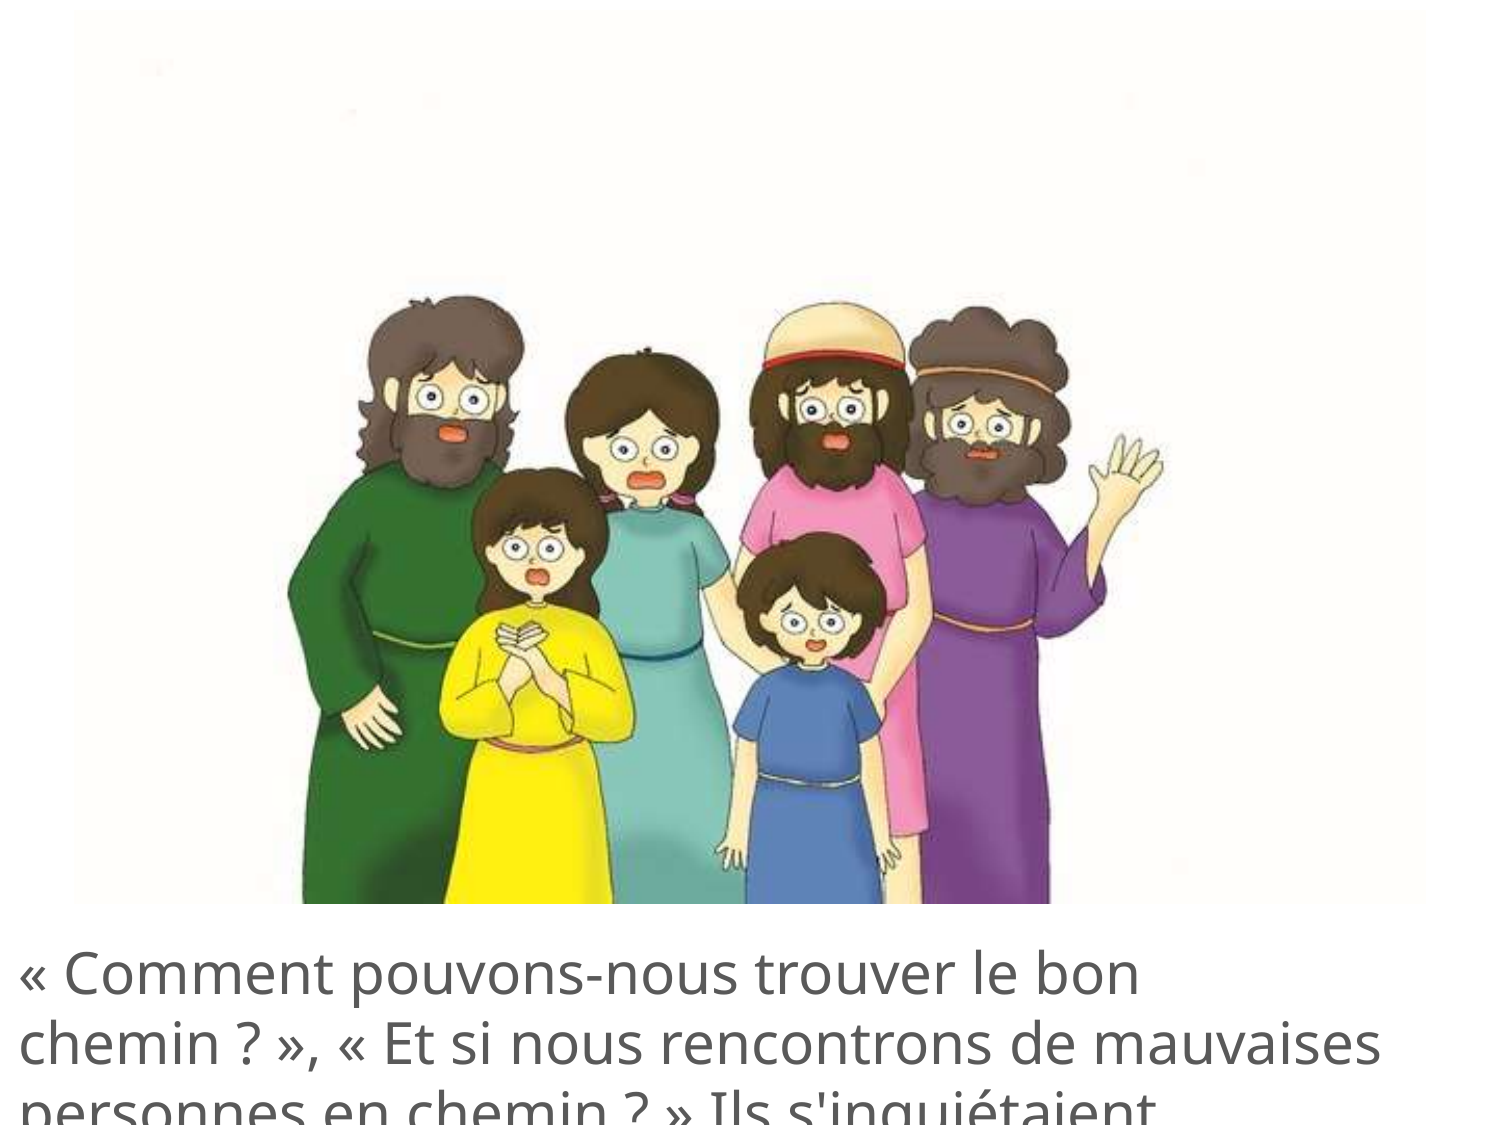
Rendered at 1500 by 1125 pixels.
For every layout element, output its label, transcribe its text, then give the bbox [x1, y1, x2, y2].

picture [74, 10, 1426, 905]
text_box « Comment pouvons-nous trouver le bon chemin ? », « Et si nous rencontrons de mauvaises personnes en chemin ? » Ils s'inquiétaient beaucoup. [4, 928, 1475, 1125]
